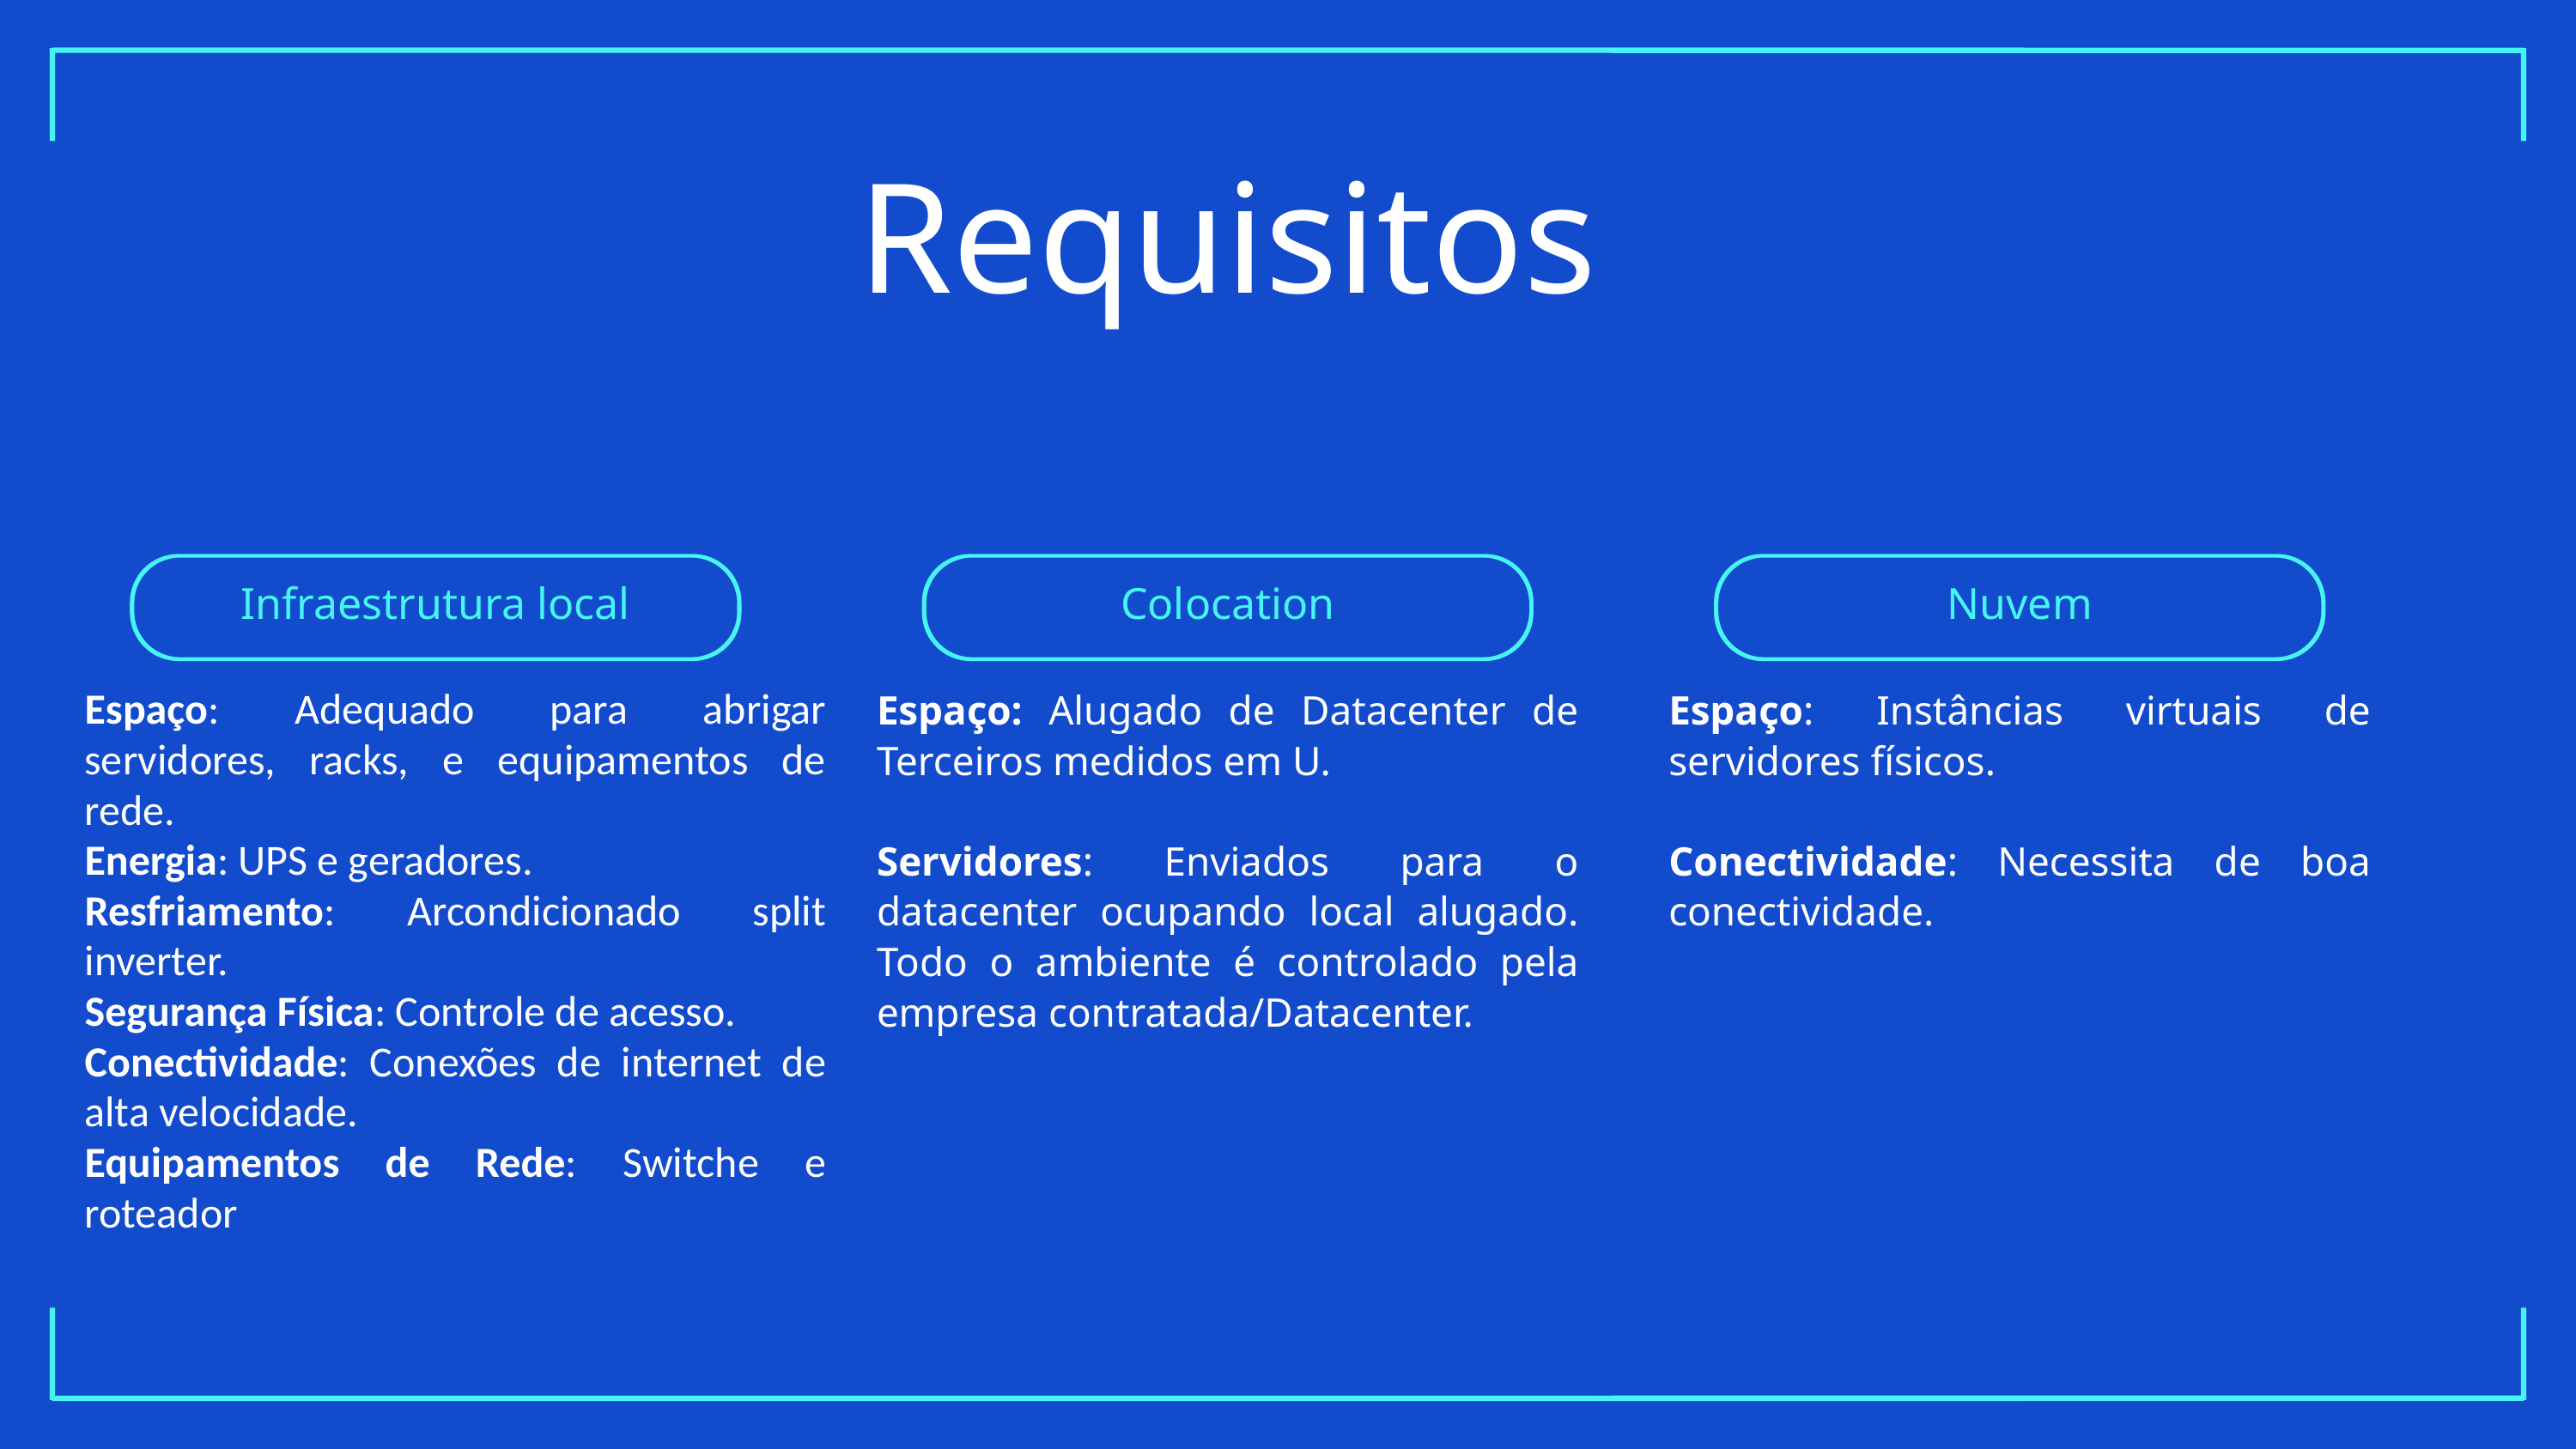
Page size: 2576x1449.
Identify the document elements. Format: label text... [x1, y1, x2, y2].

text_box Espaço: Alugado de Datacenter de Terceiros medidos em U. Servidores: Enviados para o datacenter ocupando local alugado. Todo o ambiente é controlado pela empresa contratada/Datacenter. [877, 682, 1579, 1287]
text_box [50, 1305, 2526, 1399]
text_box Espaço: Instâncias virtuais de servidores físicos. Conectividade: Necessita de boa conectividade. [1668, 682, 2372, 1086]
text_box Espaço: Adequado para abrigar servidores, racks, e equipamentos de rede. Energia: UPS e geradores. Resfriamento: Arcondicionado split inverter. Segurança Física: Controle de acesso. Conectividade: Conexões de internet de alta velocidade. Equipamentos de Rede: Switche e roteador [84, 682, 827, 1303]
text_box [50, 50, 2526, 143]
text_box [129, 543, 742, 662]
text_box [921, 554, 1534, 662]
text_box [1713, 554, 2326, 662]
text_box Requisitos [107, 152, 2348, 324]
